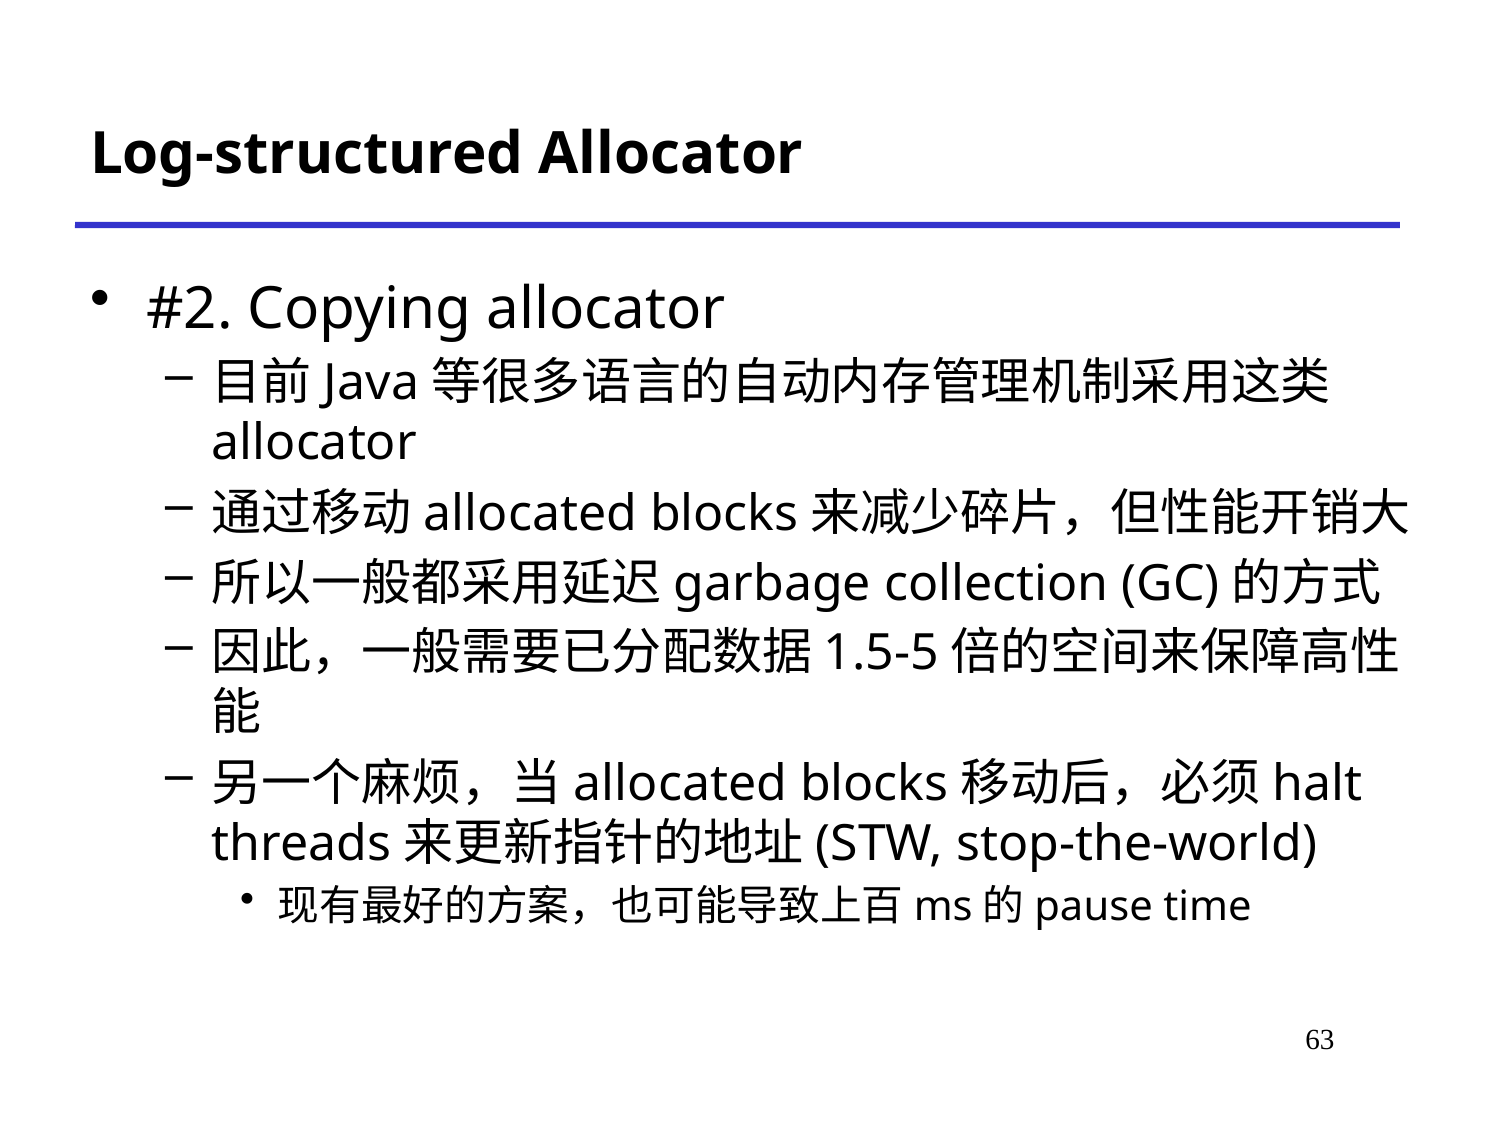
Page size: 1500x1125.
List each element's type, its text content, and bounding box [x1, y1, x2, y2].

slide_number * [1137, 1012, 1350, 1088]
list #2. Copying allocator 目前Java等很多语言的自动内存管理机制采用这类allocator 通过移动allocated blocks来减少碎片，但性能开销大 所以一般都采用延迟garbage collection (GC)的方式 因此，一般需要已分配数据1.5-5倍的空间来保障高性能 另一个麻烦，当allocated blocks移动后，必须halt threads来更新指针的地址(STW, stop-the-world) 现有最好的方案，也可能导致上百ms的pause time [75, 262, 1438, 988]
title Log-structured Allocator [75, 75, 1400, 225]
